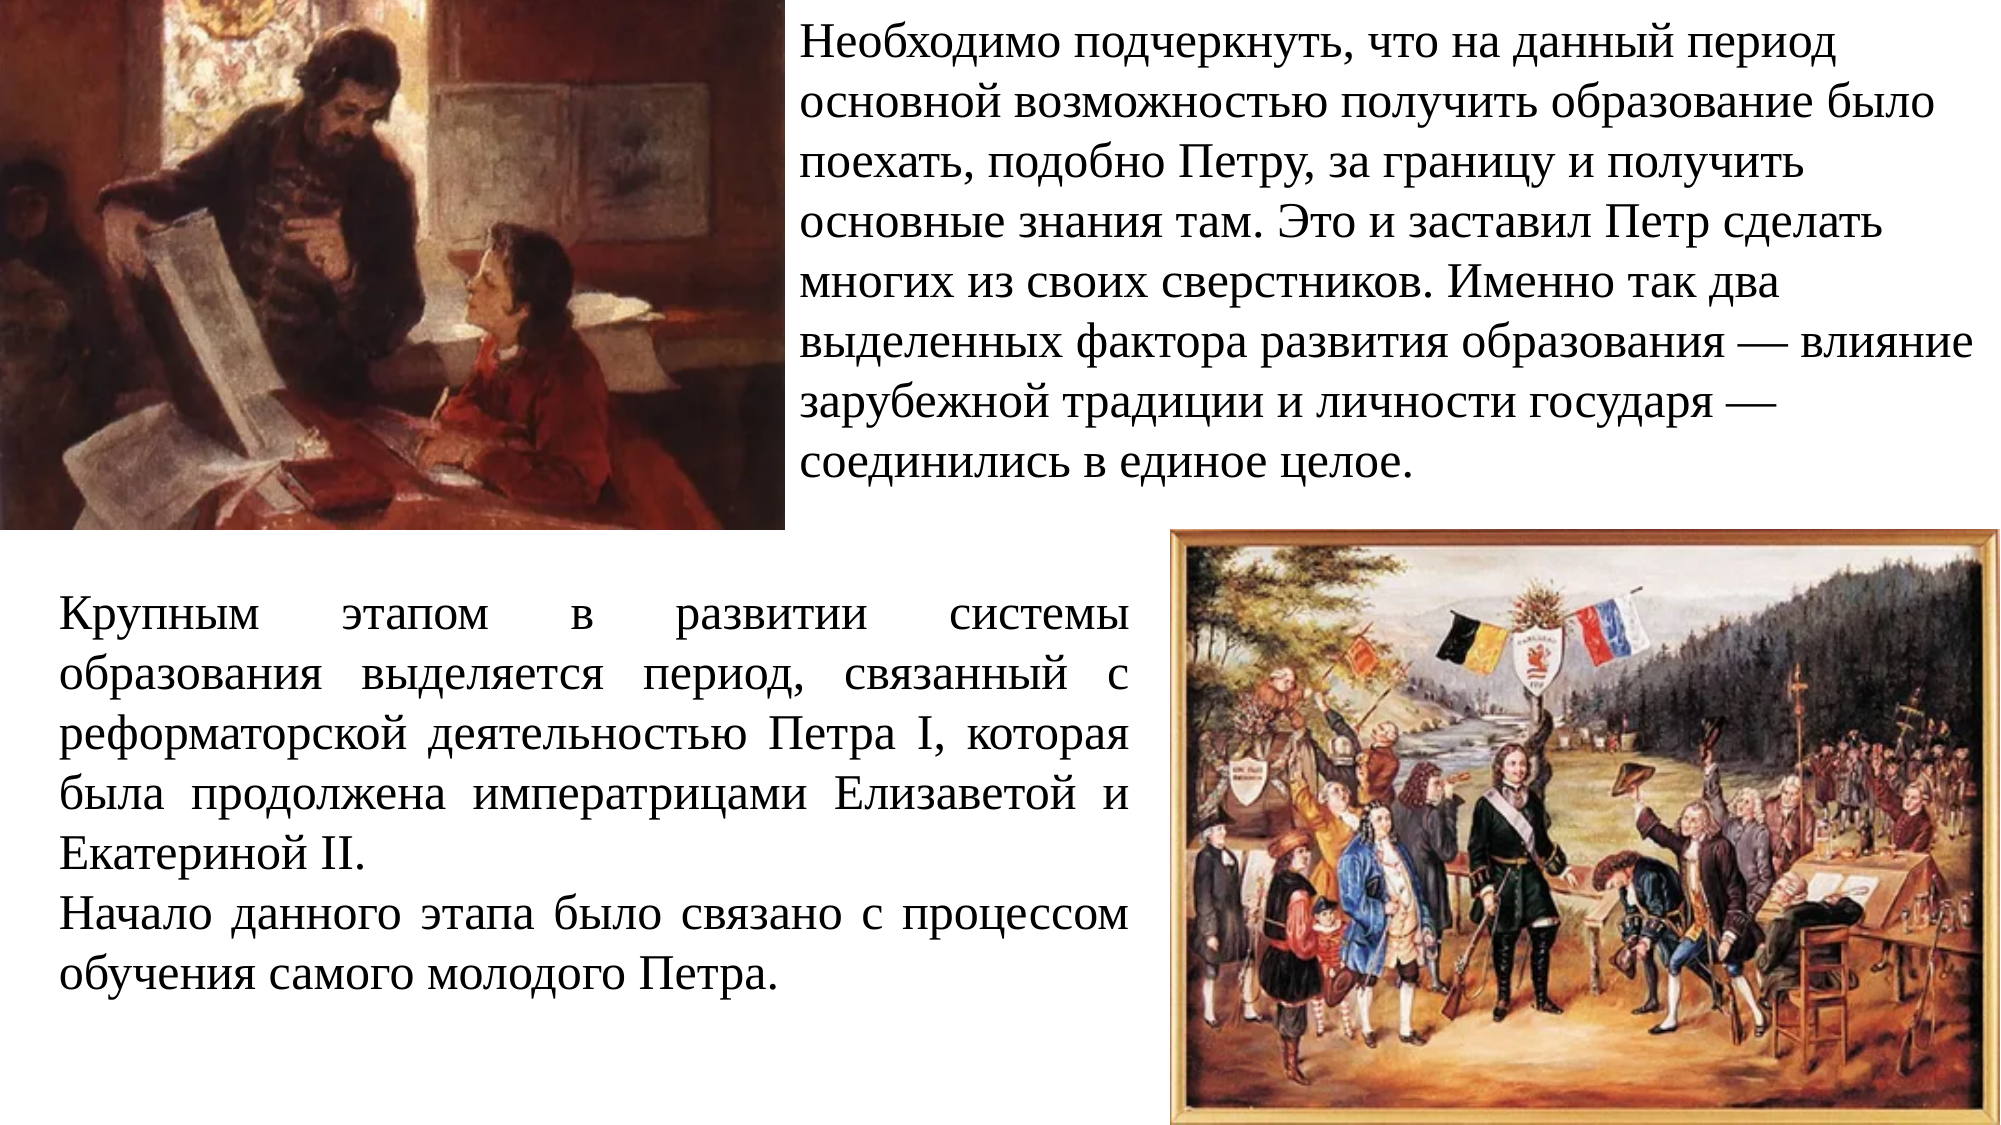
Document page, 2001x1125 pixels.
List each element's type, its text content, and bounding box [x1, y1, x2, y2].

picture [1170, 529, 2000, 1125]
text_box Необходимо подчеркнуть, что на данный период основной возможностью получить образование было поехать, подобно Петру, за границу и получить основные знания там. Это и заставил Петр сделать многих из своих сверстников. Именно так два выделенных фактора развития образования — влияние зарубежной традиции и личности государя — соединились в единое целое. [785, 0, 2000, 495]
text_box Крупным этапом в развитии системы образования выделяется период, связанный с реформаторской деятельностью Петра I, которая была продолжена императрицами Елизаветой и Екатериной II. Начало данного этапа было связано с процессом обучения самого молодого Петра. [43, 572, 1145, 1007]
picture [0, 0, 785, 530]
